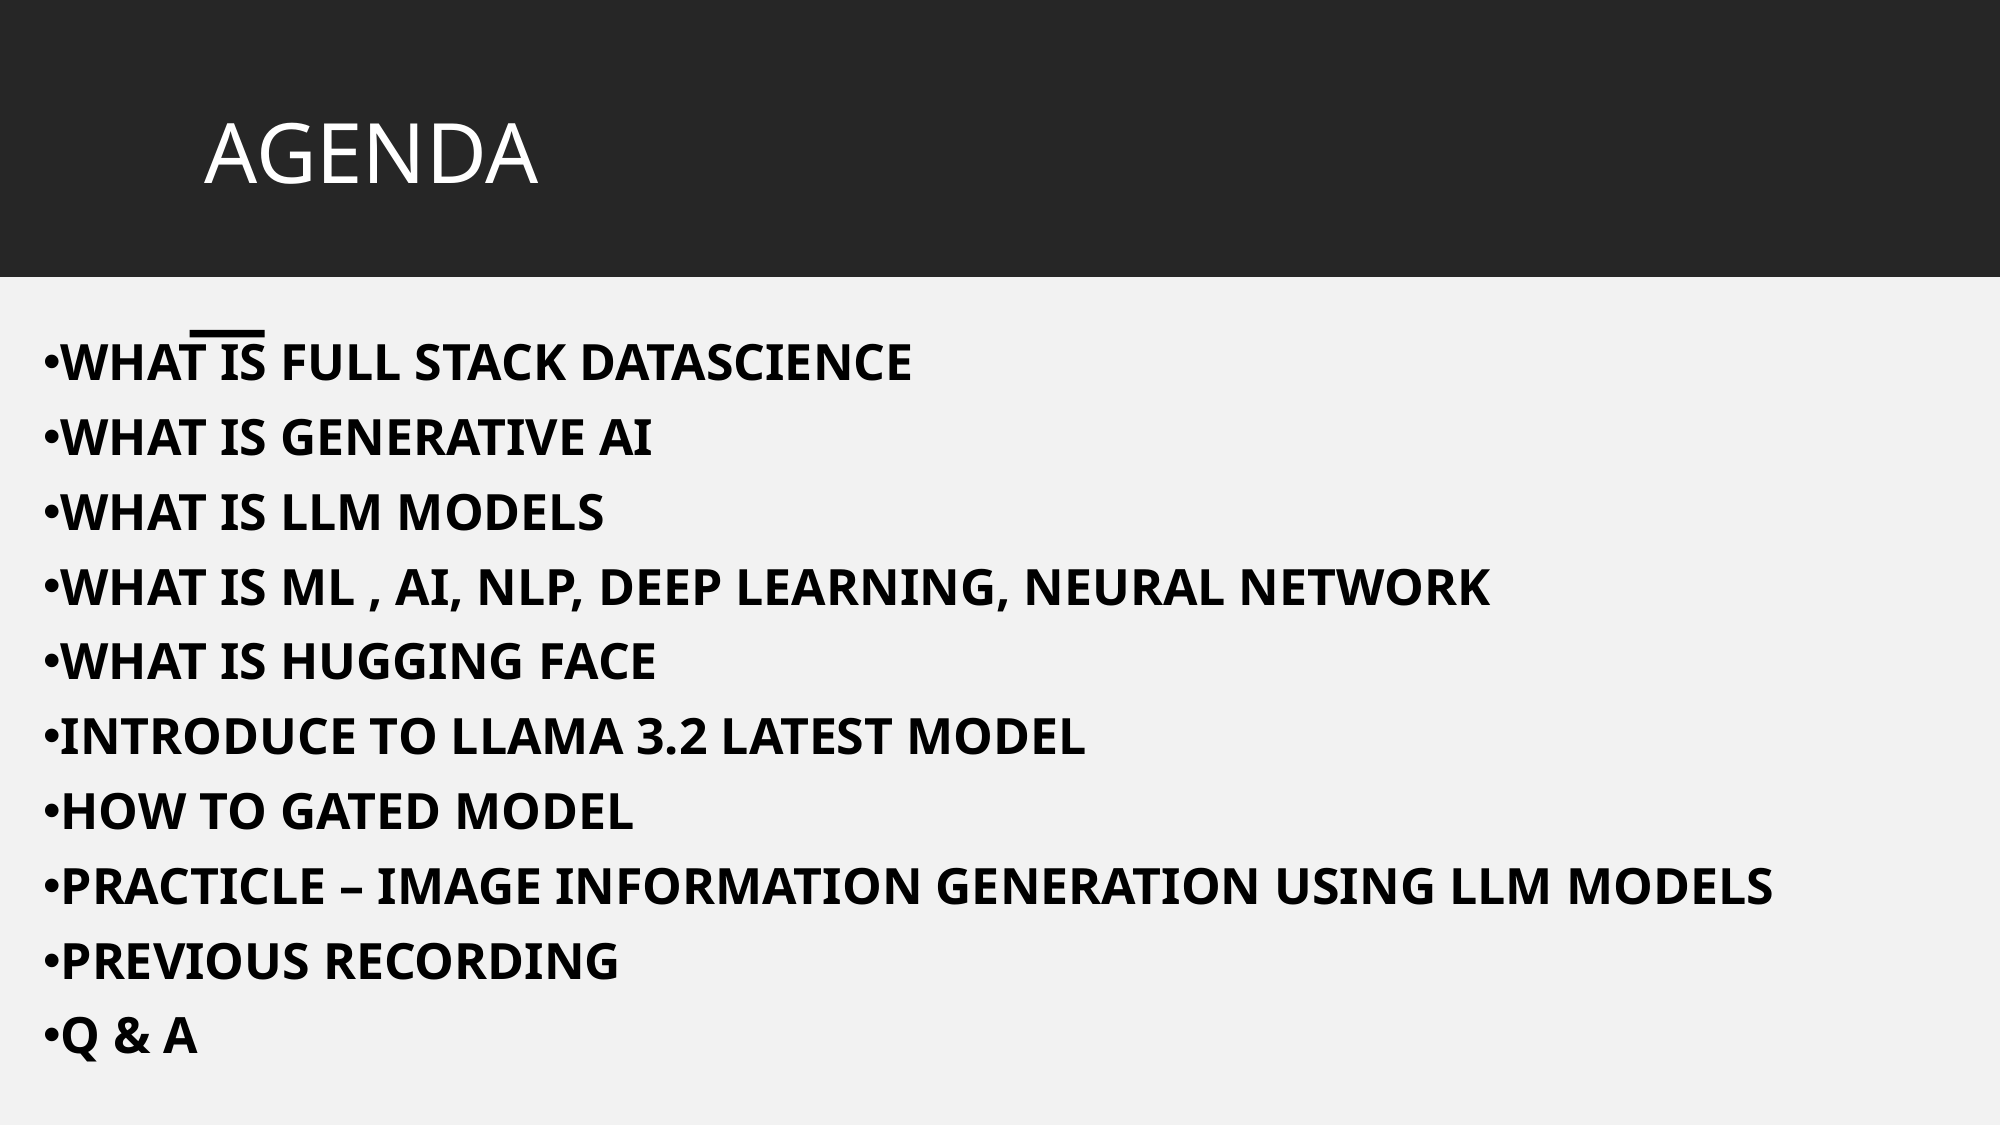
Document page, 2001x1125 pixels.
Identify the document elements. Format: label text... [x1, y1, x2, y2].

subtitle WHAT IS FULL STACK DATASCIENCE WHAT IS GENERATIVE AI WHAT IS LLM MODELS WHAT IS ML , AI, NLP, DEEP LEARNING, NEURAL NETWORK WHAT IS HUGGING FACE INTRODUCE TO LLAMA 3.2 LATEST MODEL HOW TO GATED MODEL PRACTICLE – IMAGE INFORMATION GENERATION USING LLM MODELS PREVIOUS RECORDING Q & A [28, 329, 1977, 1109]
text_box [0, 0, 2000, 275]
title AGENDA [189, 104, 1812, 253]
text_box [0, 275, 2000, 1125]
